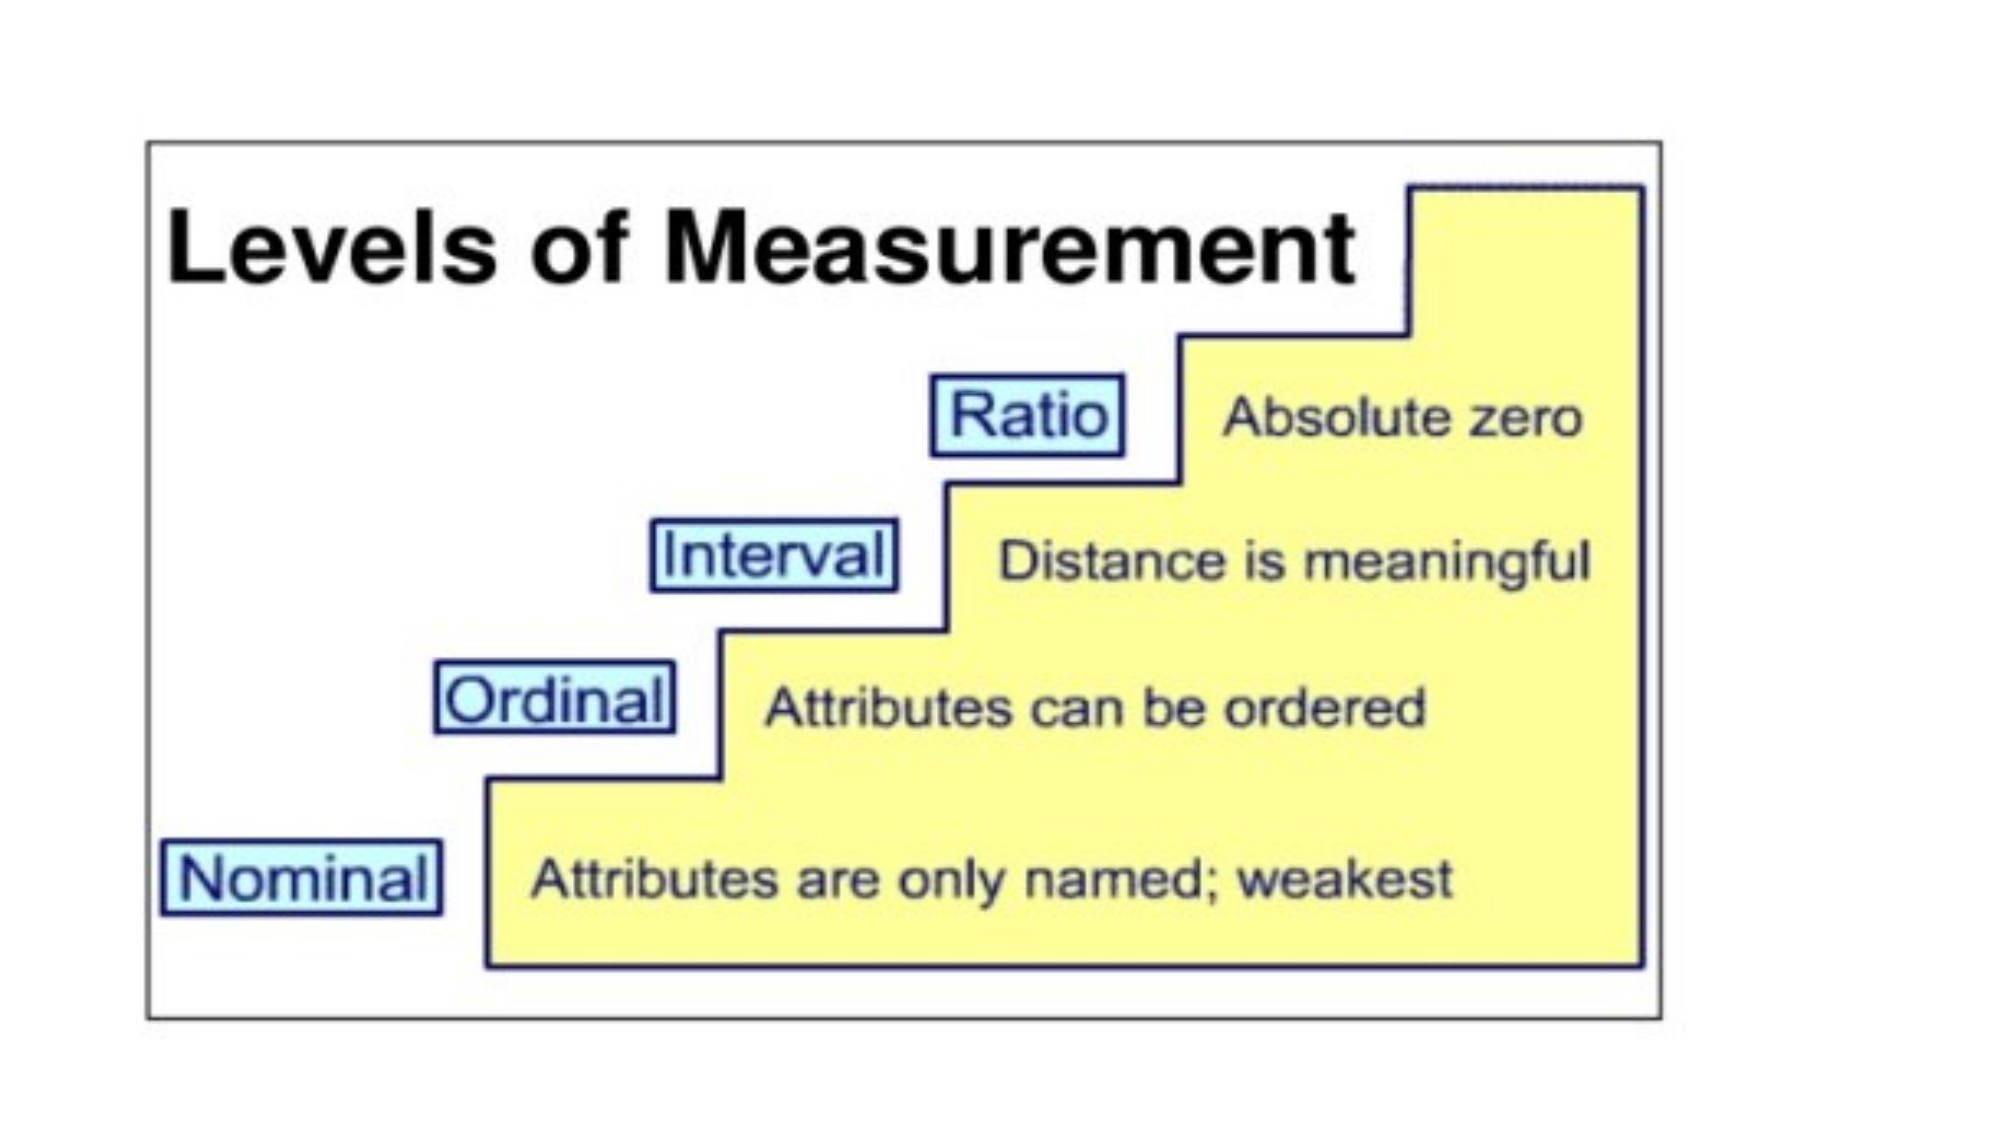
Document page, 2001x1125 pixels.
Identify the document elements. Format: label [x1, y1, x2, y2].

picture [90, 0, 1713, 1125]
